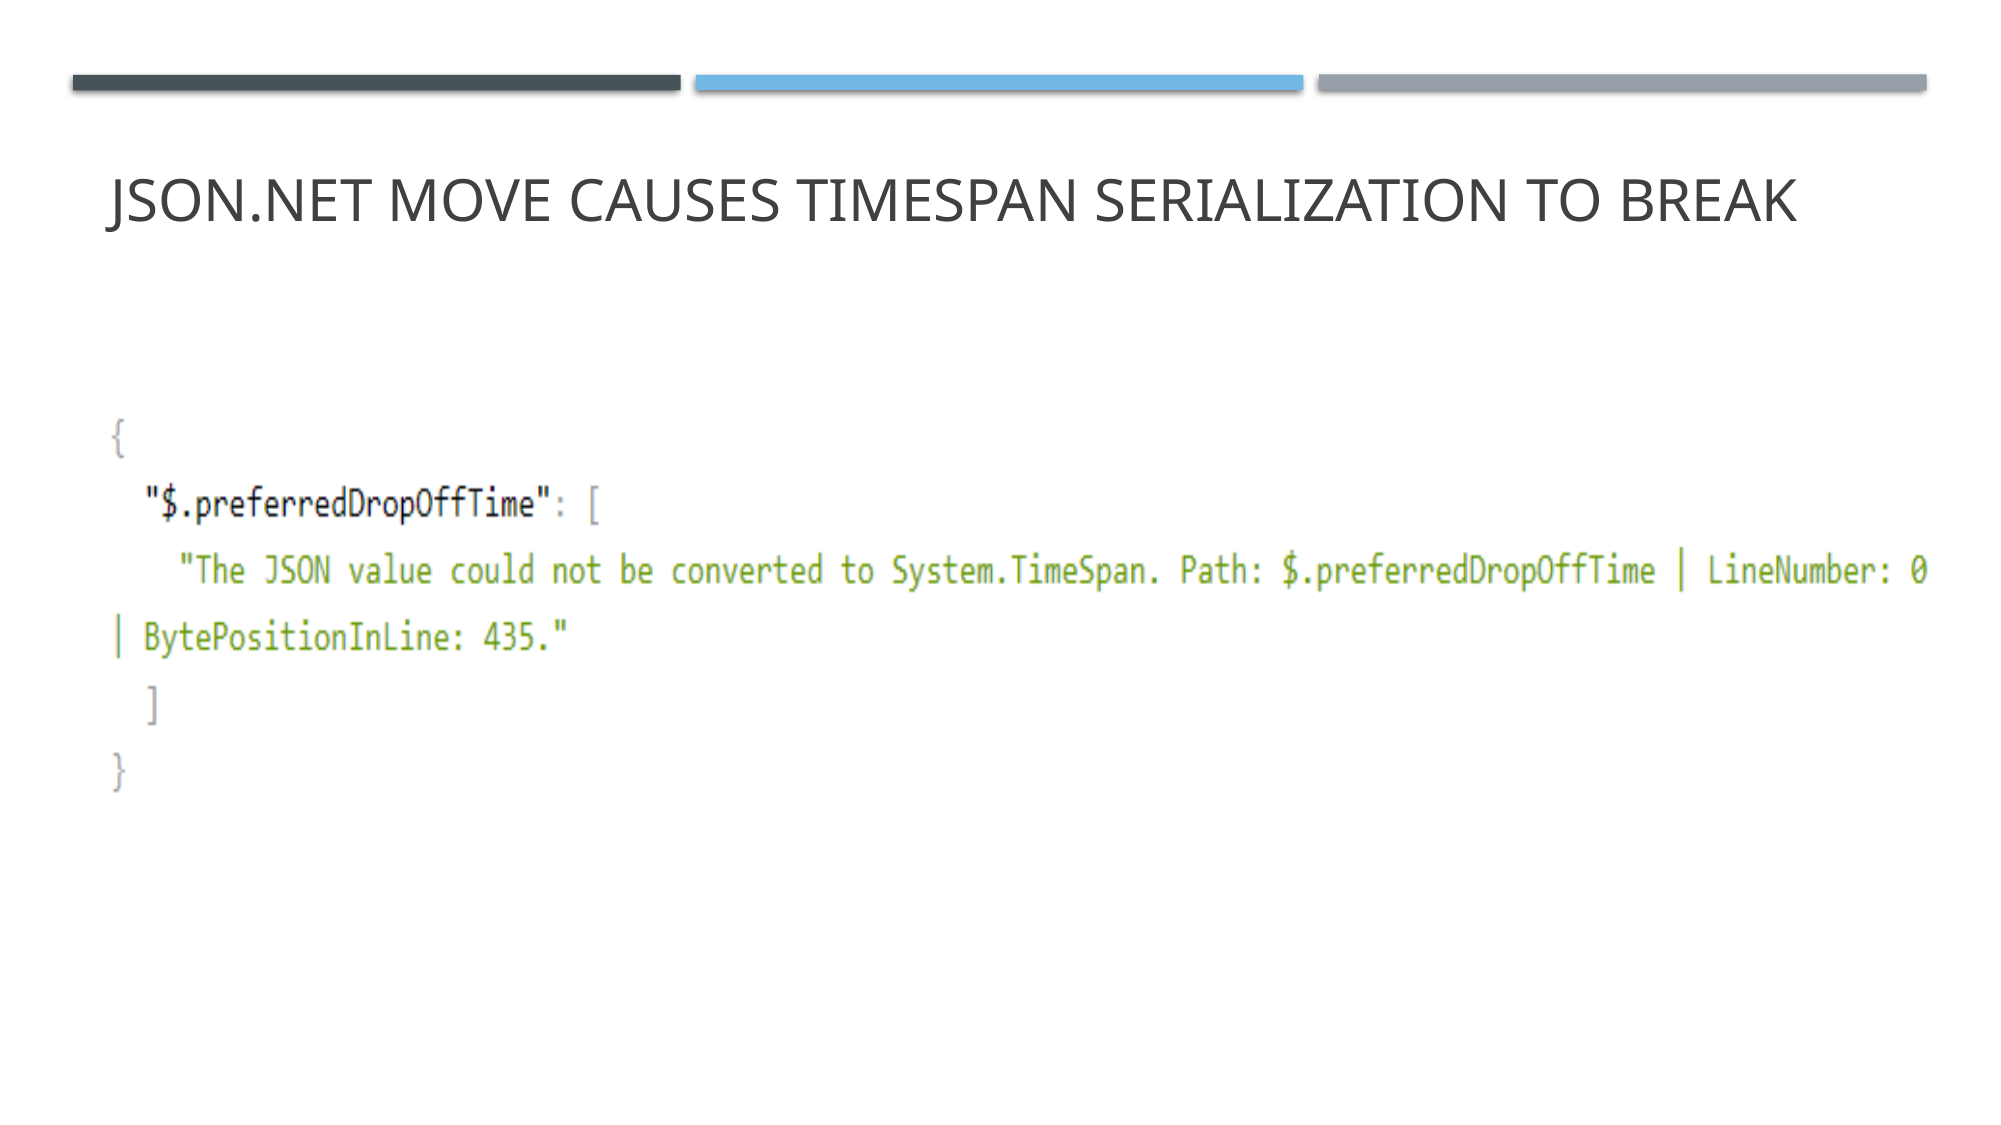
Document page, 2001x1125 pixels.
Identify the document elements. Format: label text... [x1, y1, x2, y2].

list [94, 381, 1943, 816]
title JSON.NET move causes timespan serialization to break [95, 115, 1905, 311]
